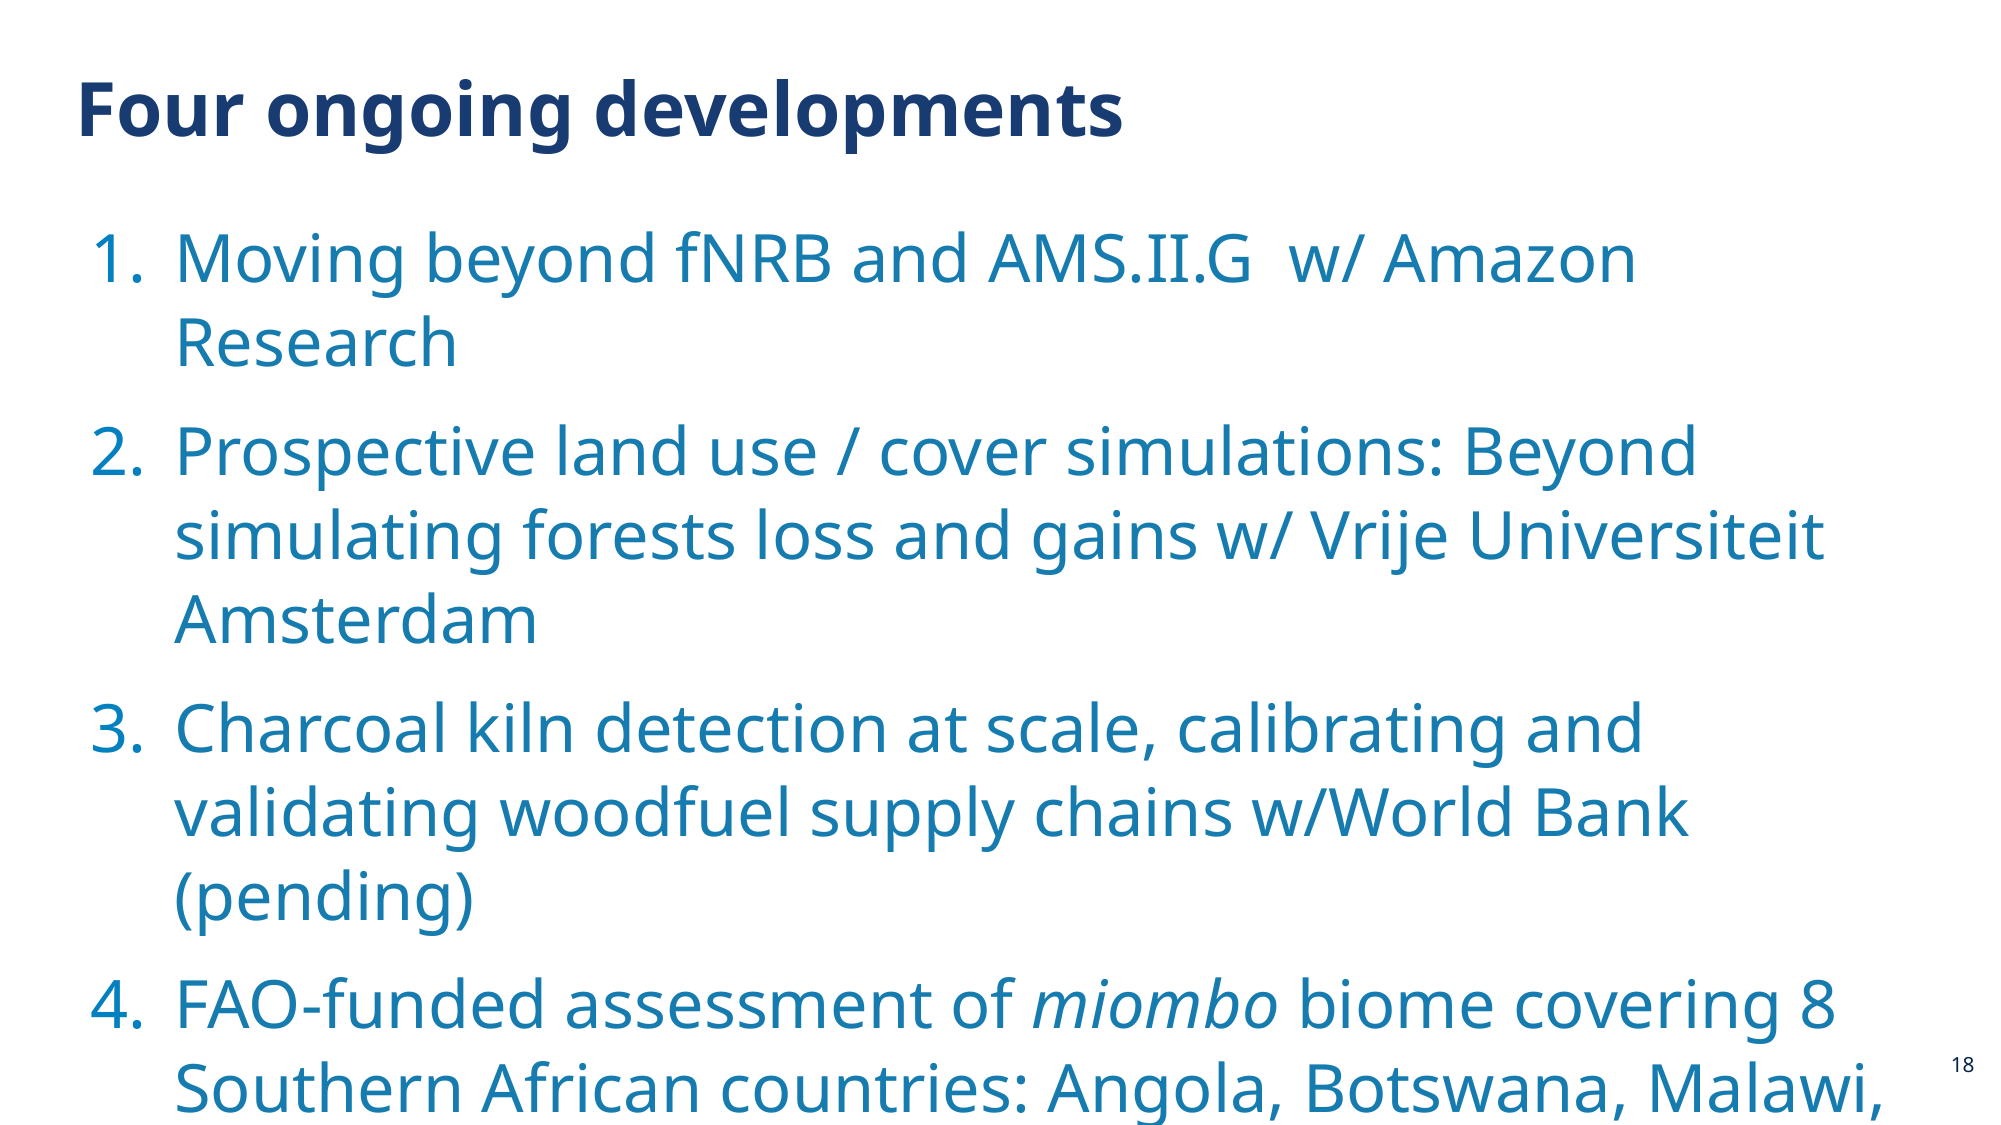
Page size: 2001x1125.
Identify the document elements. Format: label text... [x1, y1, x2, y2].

footer [75, 1026, 1309, 1107]
title Four ongoing developments [75, 58, 1925, 167]
list Moving beyond fNRB and AMS.II.G w/ Amazon Research Prospective land use / cover simulations: Beyond simulating forests loss and gains w/ Vrije Universiteit Amsterdam Charcoal kiln detection at scale, calibrating and validating woodfuel supply chains w/World Bank (pending) FAO-funded assessment of miombo biome covering 8 Southern African countries: Angola, Botswana, Malawi, Mozambique, Namibia, Tanzania, and Zimbabwe plus a “deep dive” in Zambia [75, 197, 1925, 1000]
slide_number 18 [1925, 1026, 2000, 1107]
